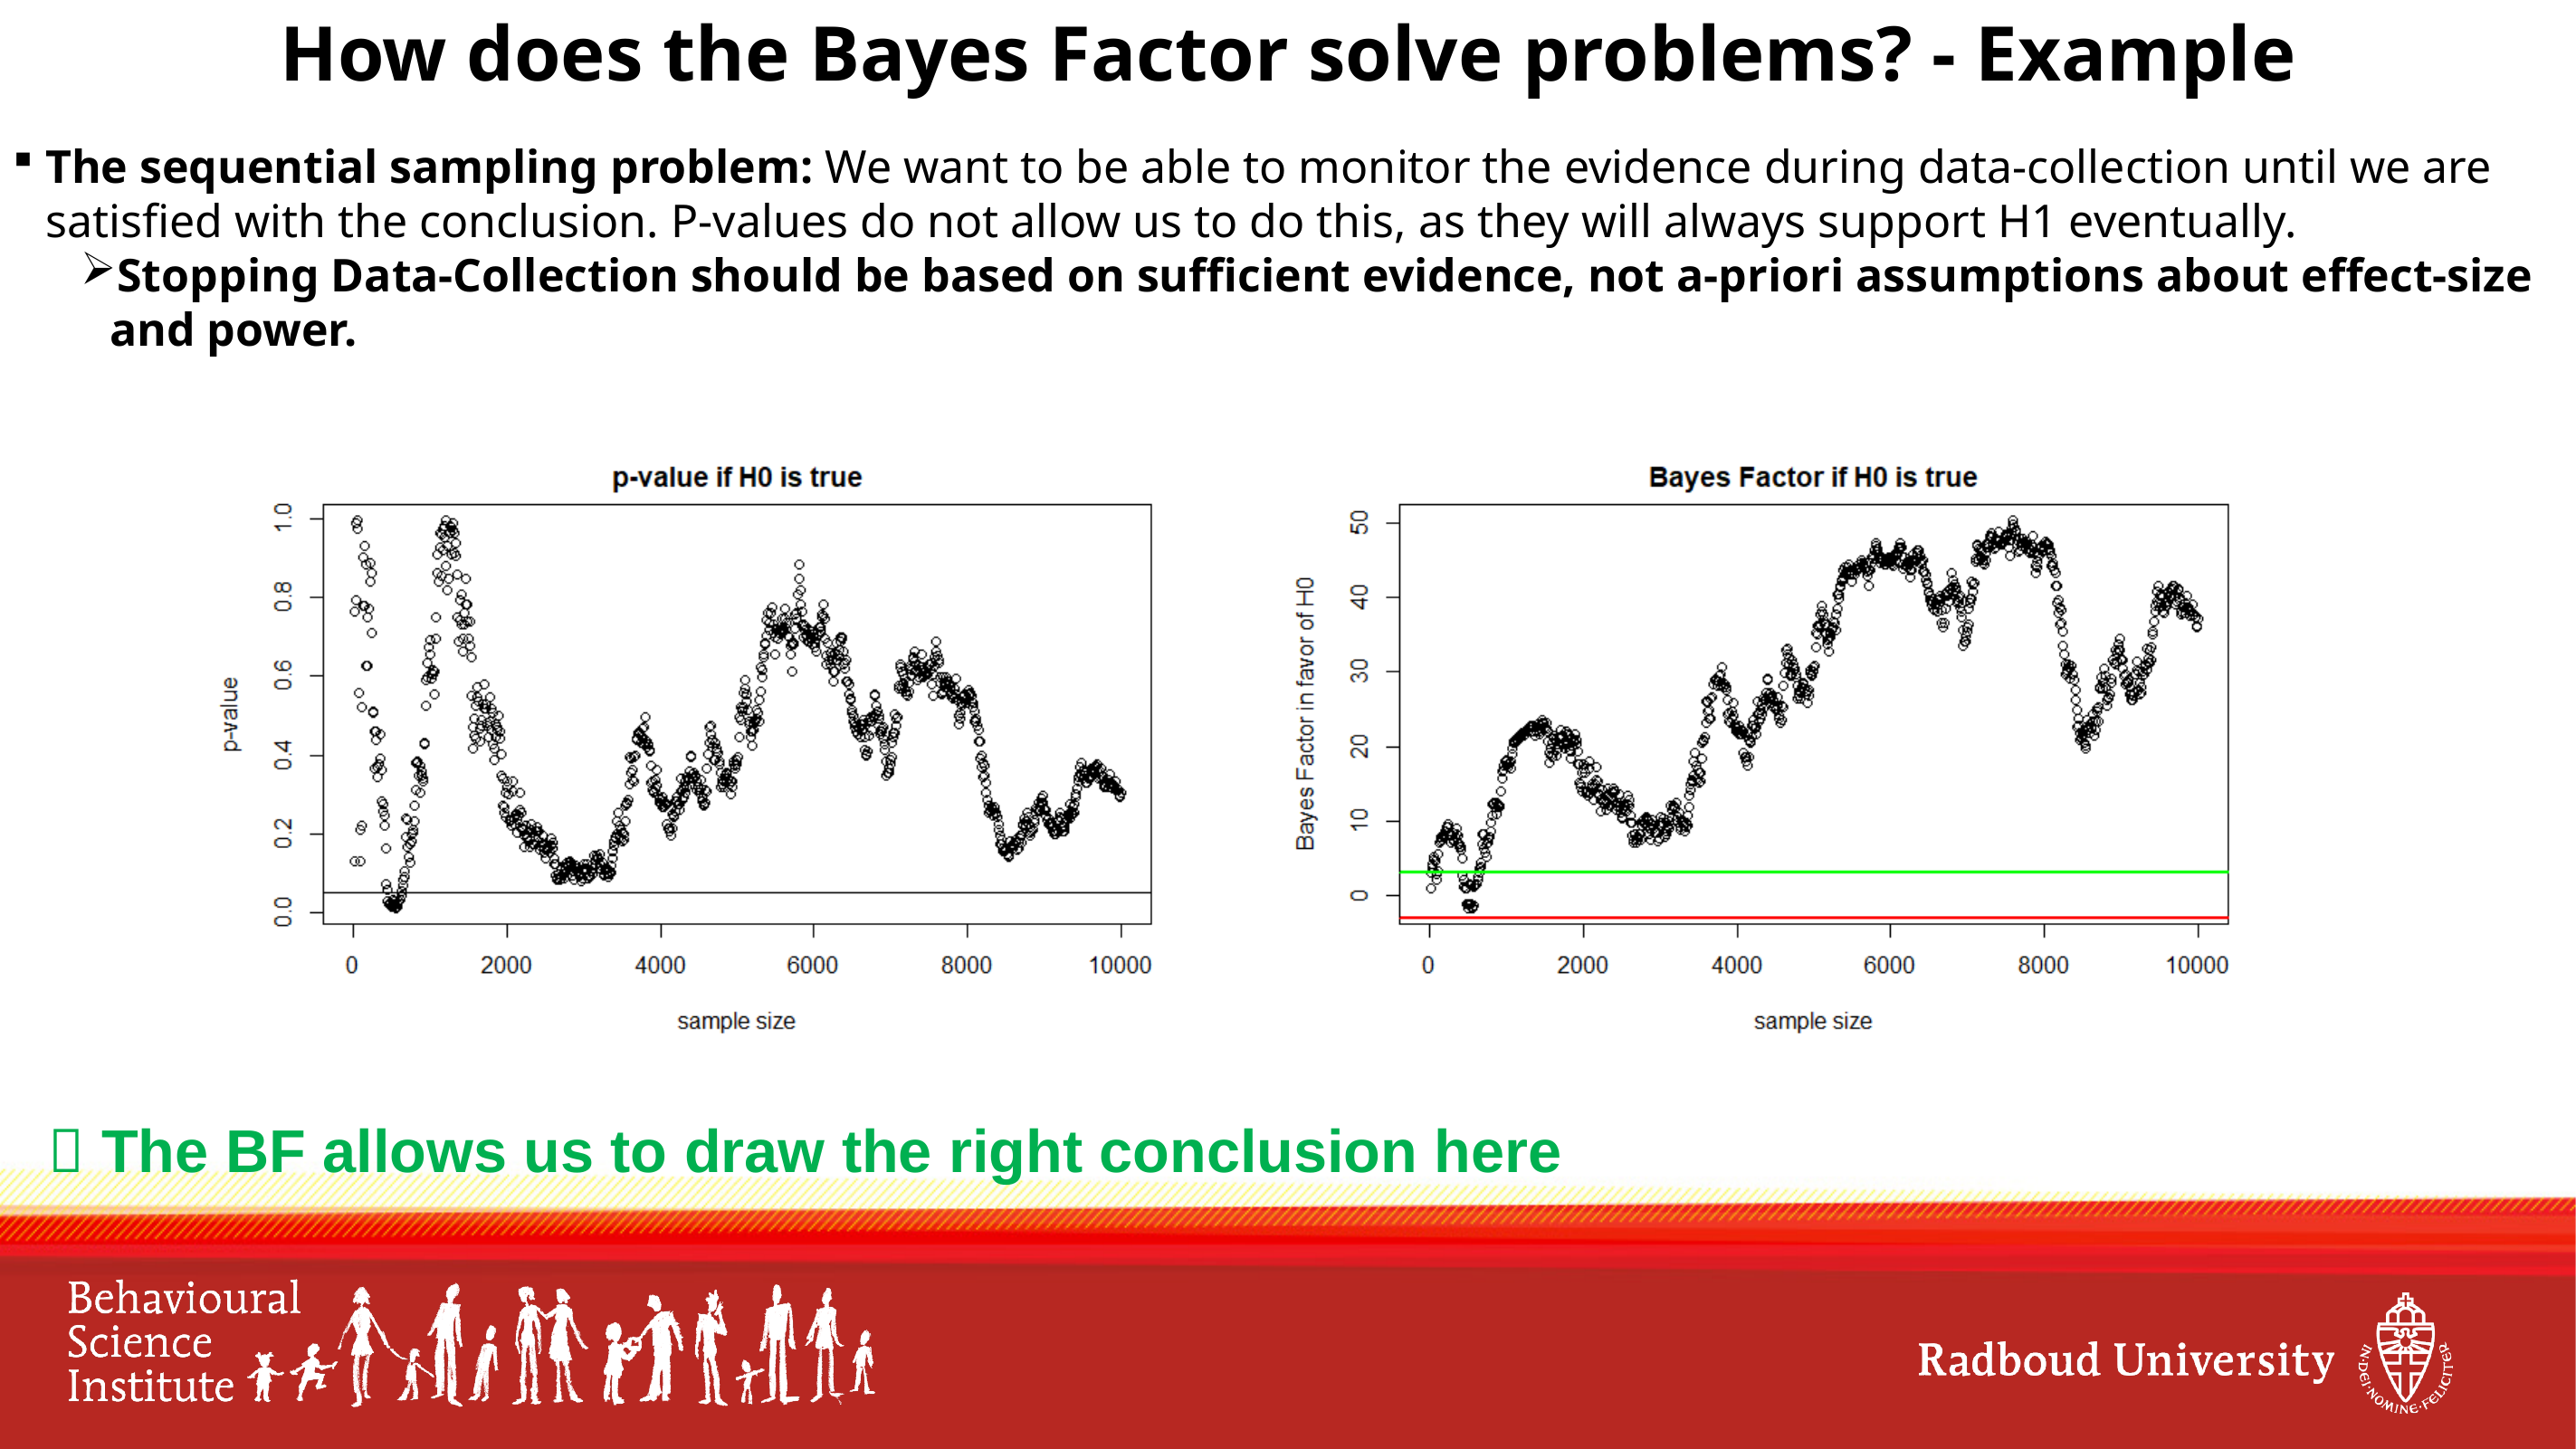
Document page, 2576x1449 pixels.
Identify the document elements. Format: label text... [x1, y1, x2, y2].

picture [0, 208, 2576, 1449]
list  The BF allows us to draw the right conclusion here [43, 434, 2533, 1152]
text_box The sequential sampling problem: We want to be able to monitor the evidence during data-collection until we are satisfied with the conclusion. P-values do not allow us to do this, as they will always support H1 eventually. Stopping Data-Collection should be based on sufficient evidence, not a-priori assumptions about effect-size and power. [0, 131, 2555, 434]
title How does the Bayes Factor solve problems? - Example [0, 0, 2576, 208]
picture [1288, 447, 2286, 1063]
picture [212, 447, 1209, 1063]
